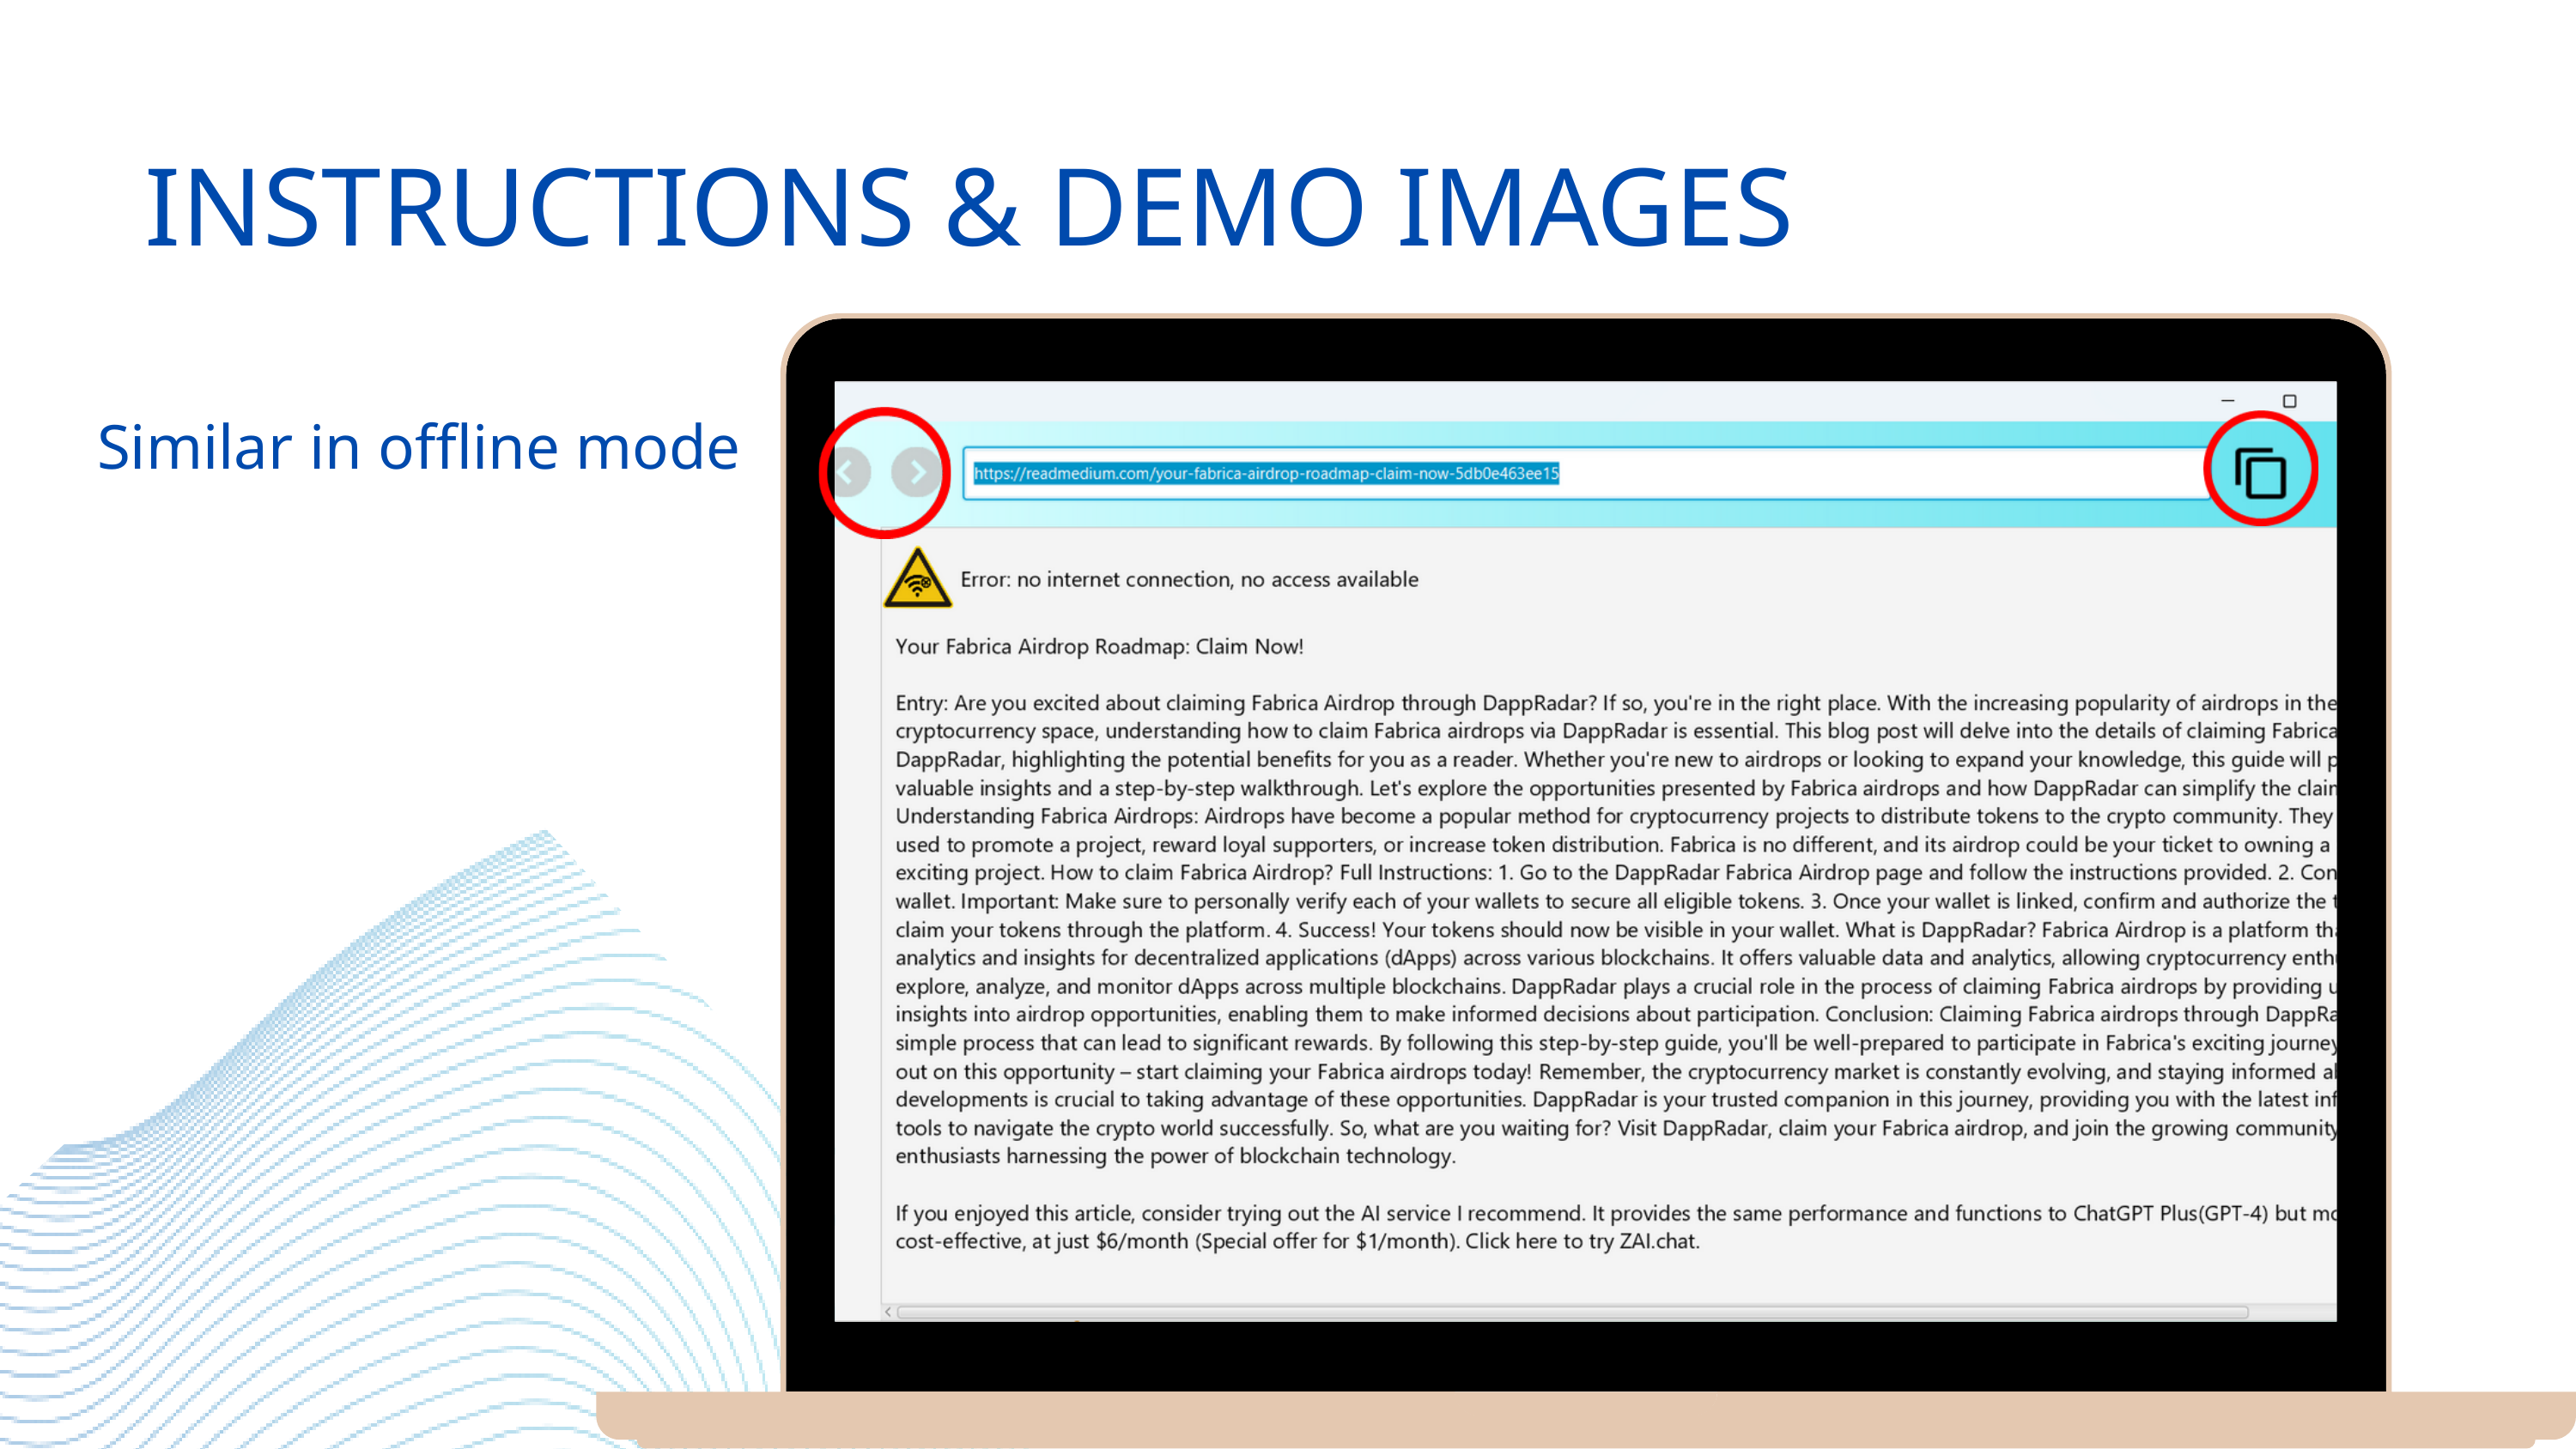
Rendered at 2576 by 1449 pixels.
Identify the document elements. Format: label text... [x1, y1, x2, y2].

text_box INSTRUCTIONS & DEMO IMAGES [144, 159, 2150, 268]
text_box [0, 760, 591, 1449]
text_box Similar in offline mode [97, 396, 591, 482]
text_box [596, 312, 2576, 1449]
